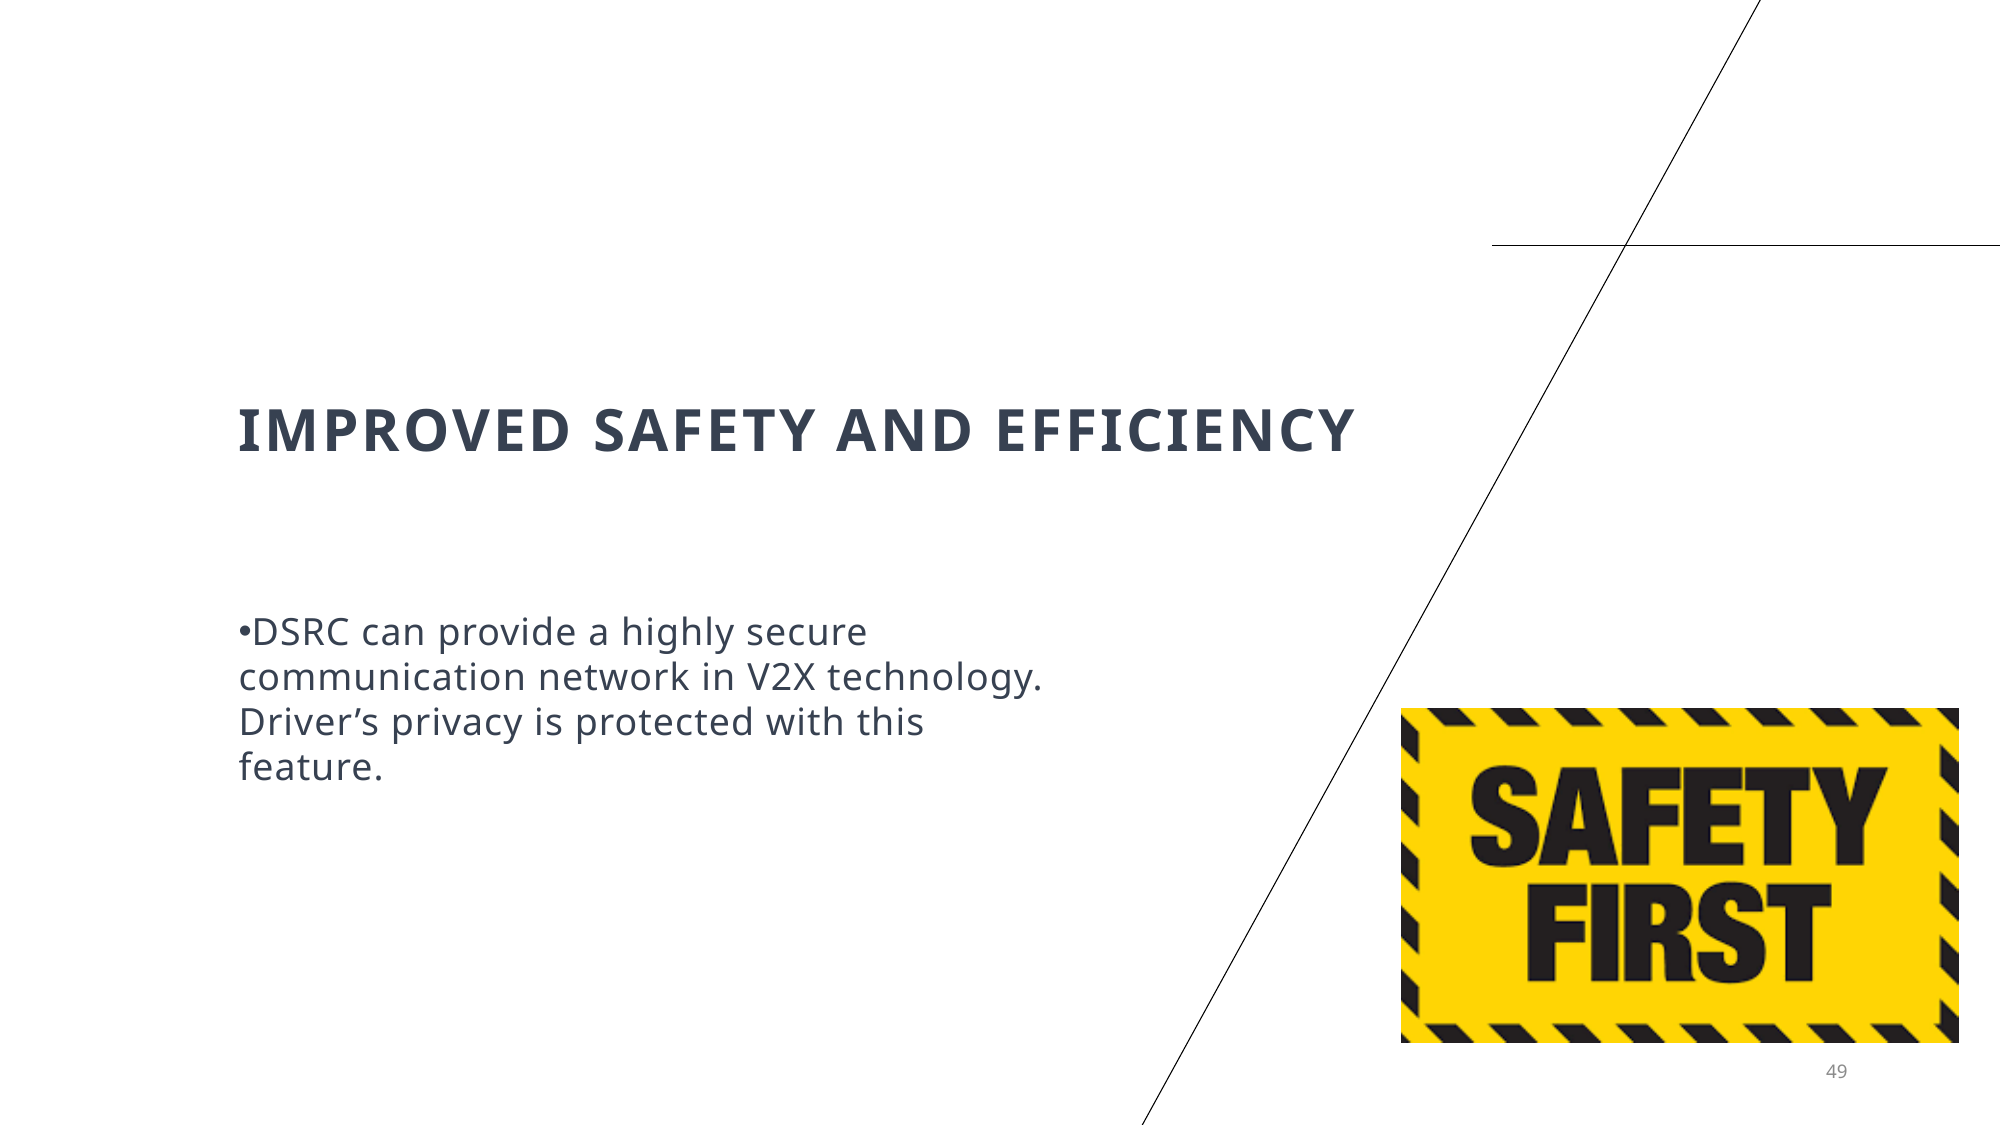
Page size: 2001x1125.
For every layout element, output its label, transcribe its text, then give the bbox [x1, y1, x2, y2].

list DSRC can provide a highly secure communication network in V2X technology. Driver’s privacy is protected with this feature. [223, 600, 1062, 851]
slide_number 49 [1412, 1043, 1863, 1103]
title Improved safety and efficiency [223, 274, 1462, 472]
picture [1400, 708, 1959, 1043]
